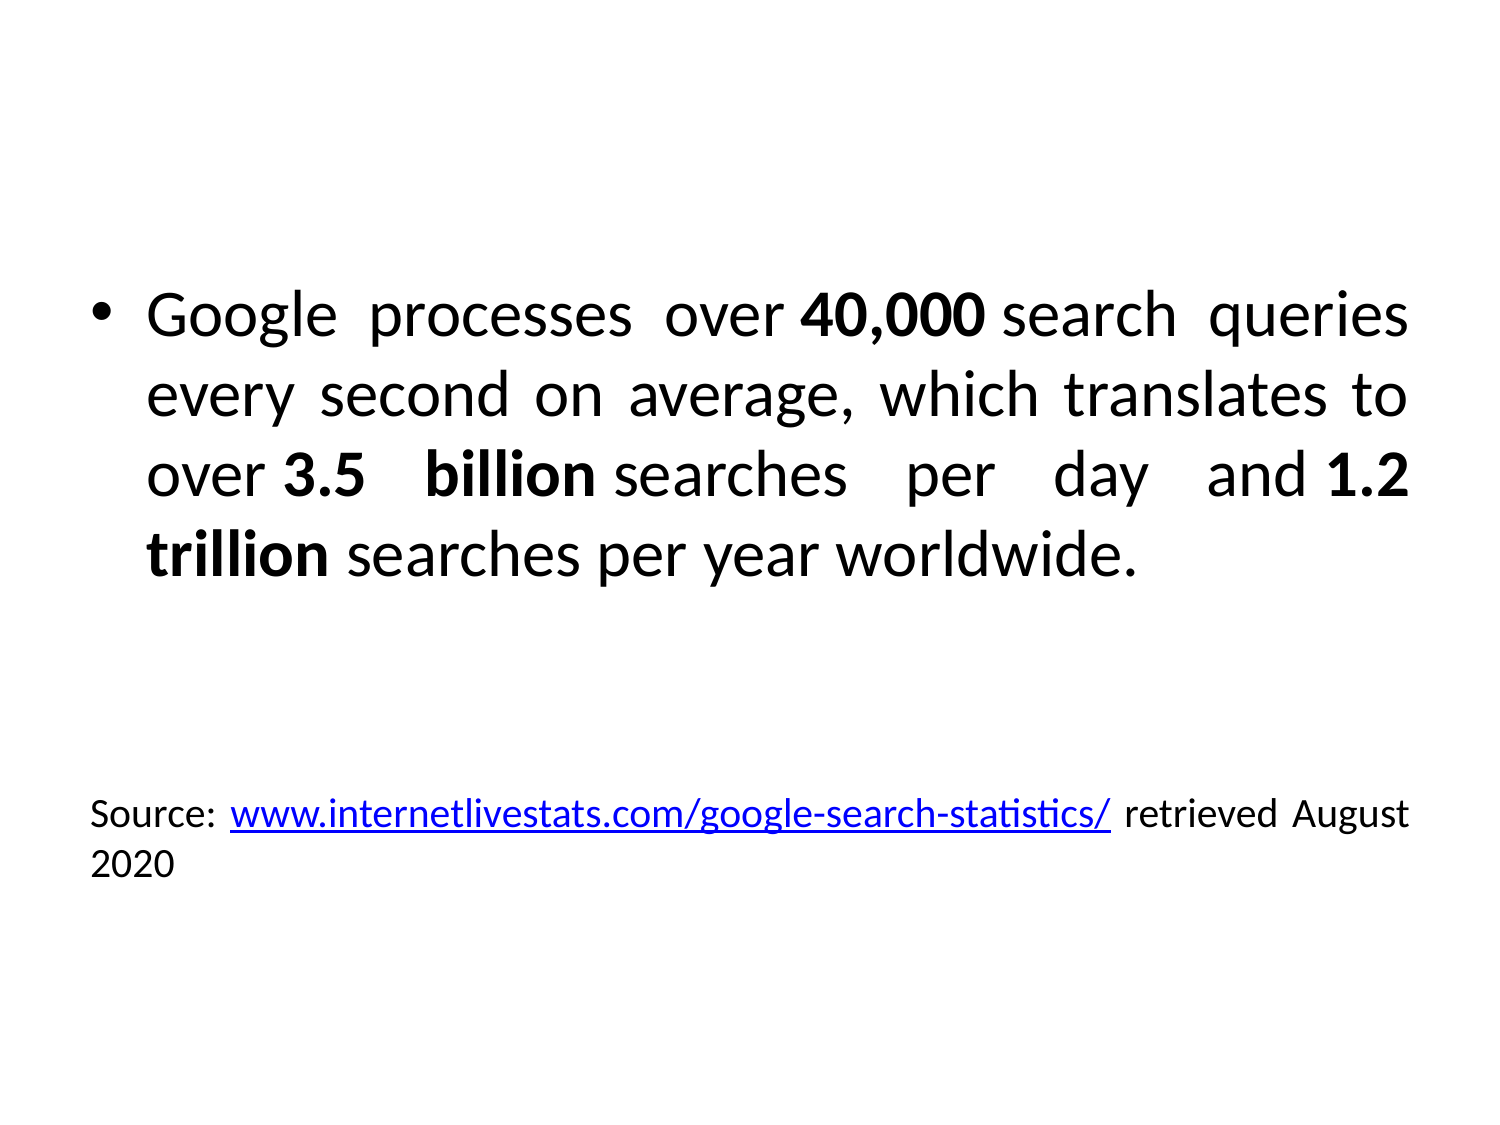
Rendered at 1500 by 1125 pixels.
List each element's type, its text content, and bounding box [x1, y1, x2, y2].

list Google processes over 40,000 search queries every second on average, which translates to over 3.5 billion searches per day and 1.2 trillion searches per year worldwide. Source: www.internetlivestats.com/google-search-statistics/ retrieved August 2020 [75, 262, 1425, 1005]
